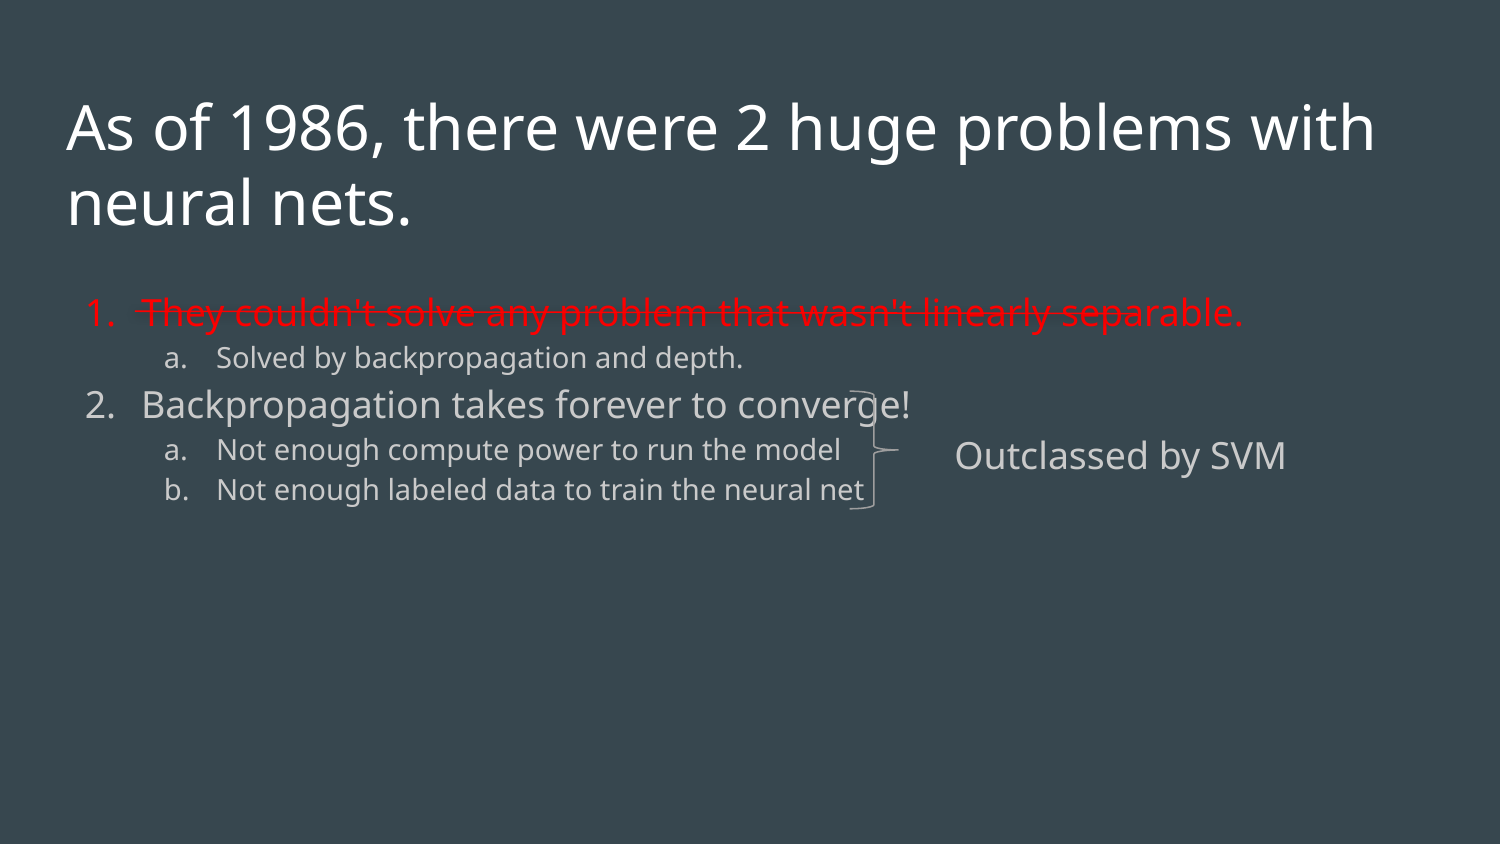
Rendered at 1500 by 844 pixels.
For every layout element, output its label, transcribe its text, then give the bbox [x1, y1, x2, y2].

text_box Outclassed by SVM [939, 410, 1393, 490]
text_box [134, 310, 1138, 314]
list They couldn't solve any problem that wasn't linearly separable. Solved by backpropagation and depth. Backpropagation takes forever to converge! Not enough compute power to run the model Not enough labeled data to train the neural net [51, 189, 1449, 750]
title As of 1986, there were 2 huge problems with neural nets. [51, 72, 1449, 167]
text_box [849, 391, 899, 509]
